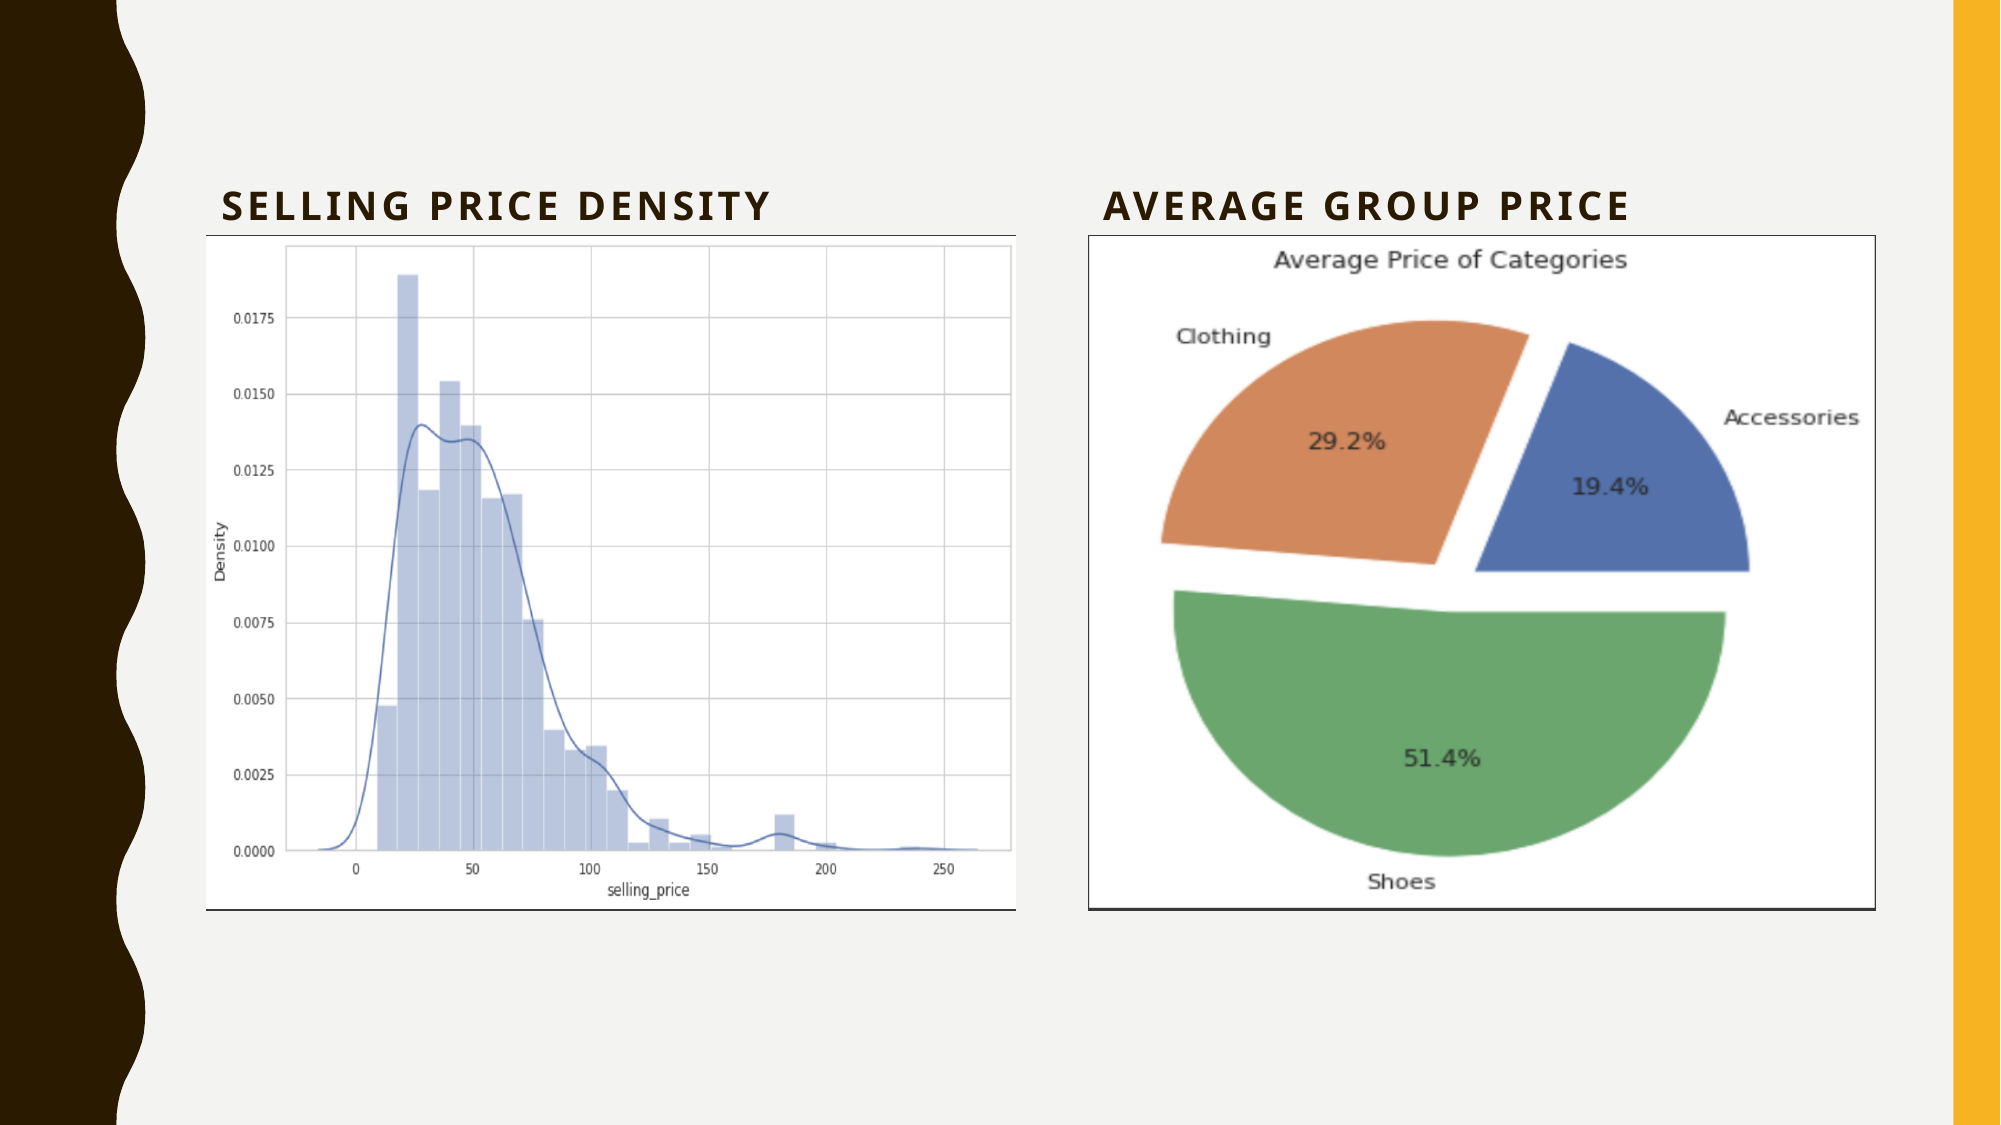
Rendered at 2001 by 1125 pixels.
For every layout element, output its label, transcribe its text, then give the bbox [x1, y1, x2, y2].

list Selling Price density [206, 132, 994, 235]
list Average Group price [1088, 132, 1876, 235]
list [1088, 236, 1876, 911]
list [206, 236, 1016, 911]
